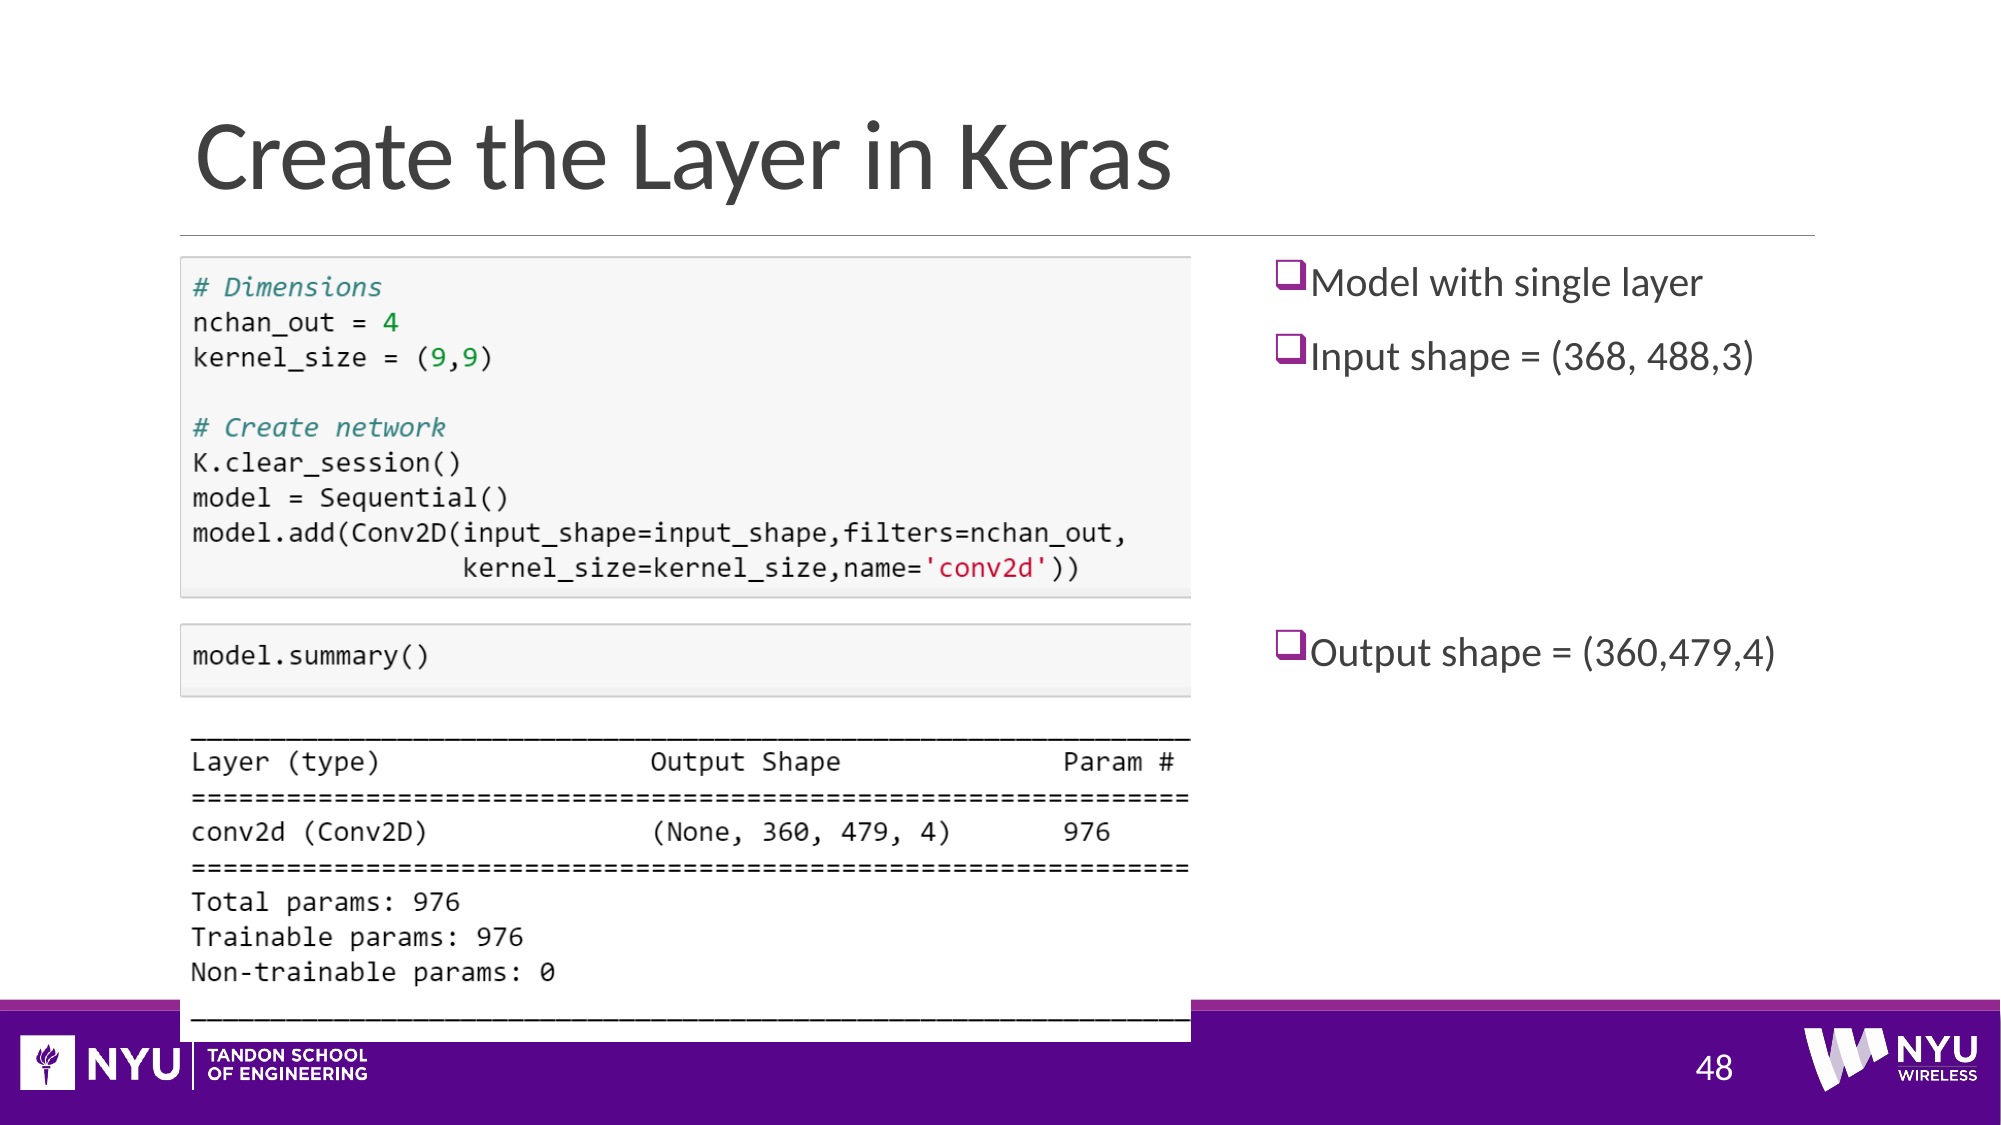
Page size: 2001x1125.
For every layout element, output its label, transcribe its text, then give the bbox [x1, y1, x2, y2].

slide_number 48 [1533, 1035, 1749, 1096]
title Create the Layer in Keras [180, 47, 1830, 218]
picture [179, 251, 1192, 1043]
list Model with single layer Input shape = (368, 488,3) Output shape = (360,479,4) [1272, 252, 1830, 963]
